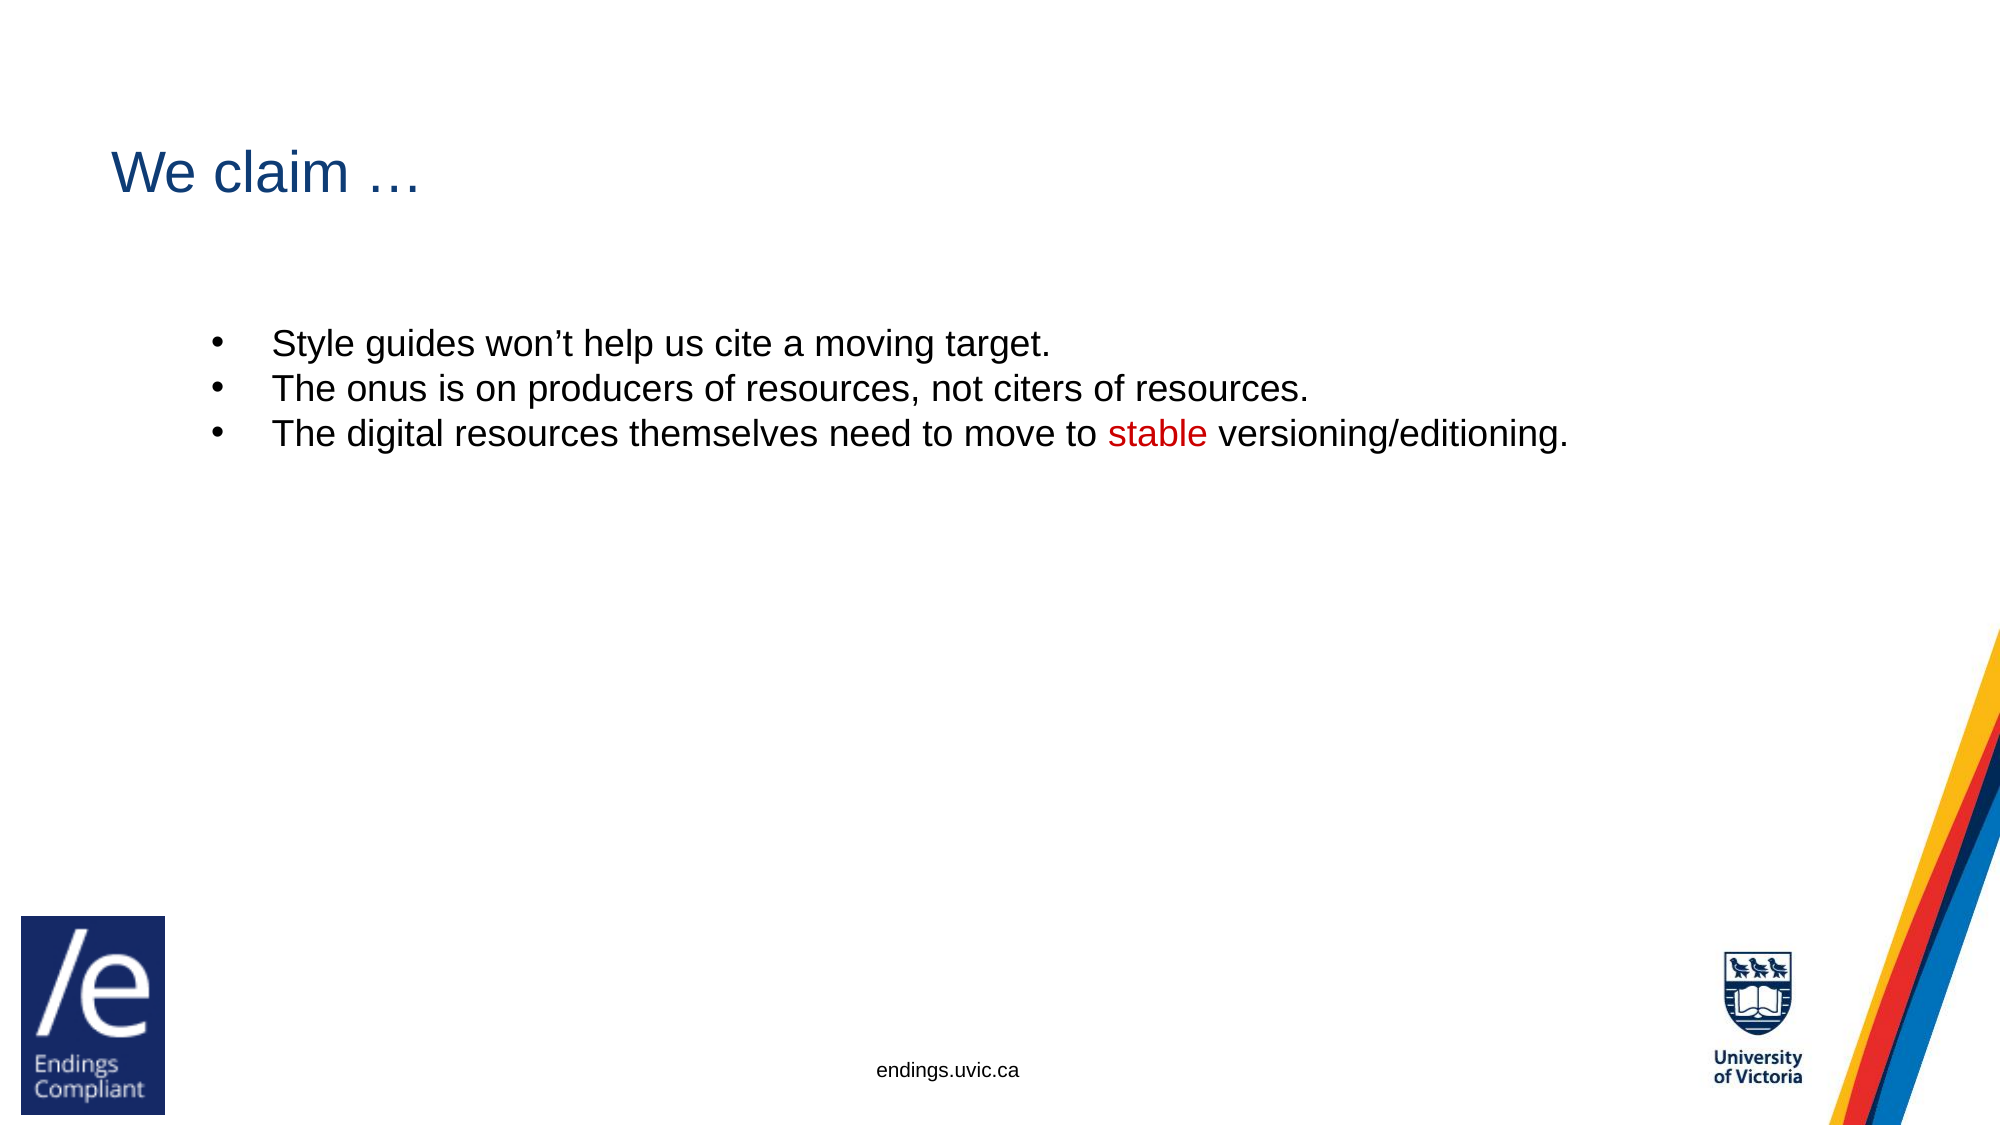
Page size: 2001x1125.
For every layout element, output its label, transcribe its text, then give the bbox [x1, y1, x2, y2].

title We claim … [111, 35, 1857, 304]
list Style guides won’t help us cite a moving target. The onus is on producers of resources, not citers of resources. The digital resources themselves need to move to stable versioning/editioning. [196, 319, 1707, 1005]
picture [0, 0, 2000, 1125]
